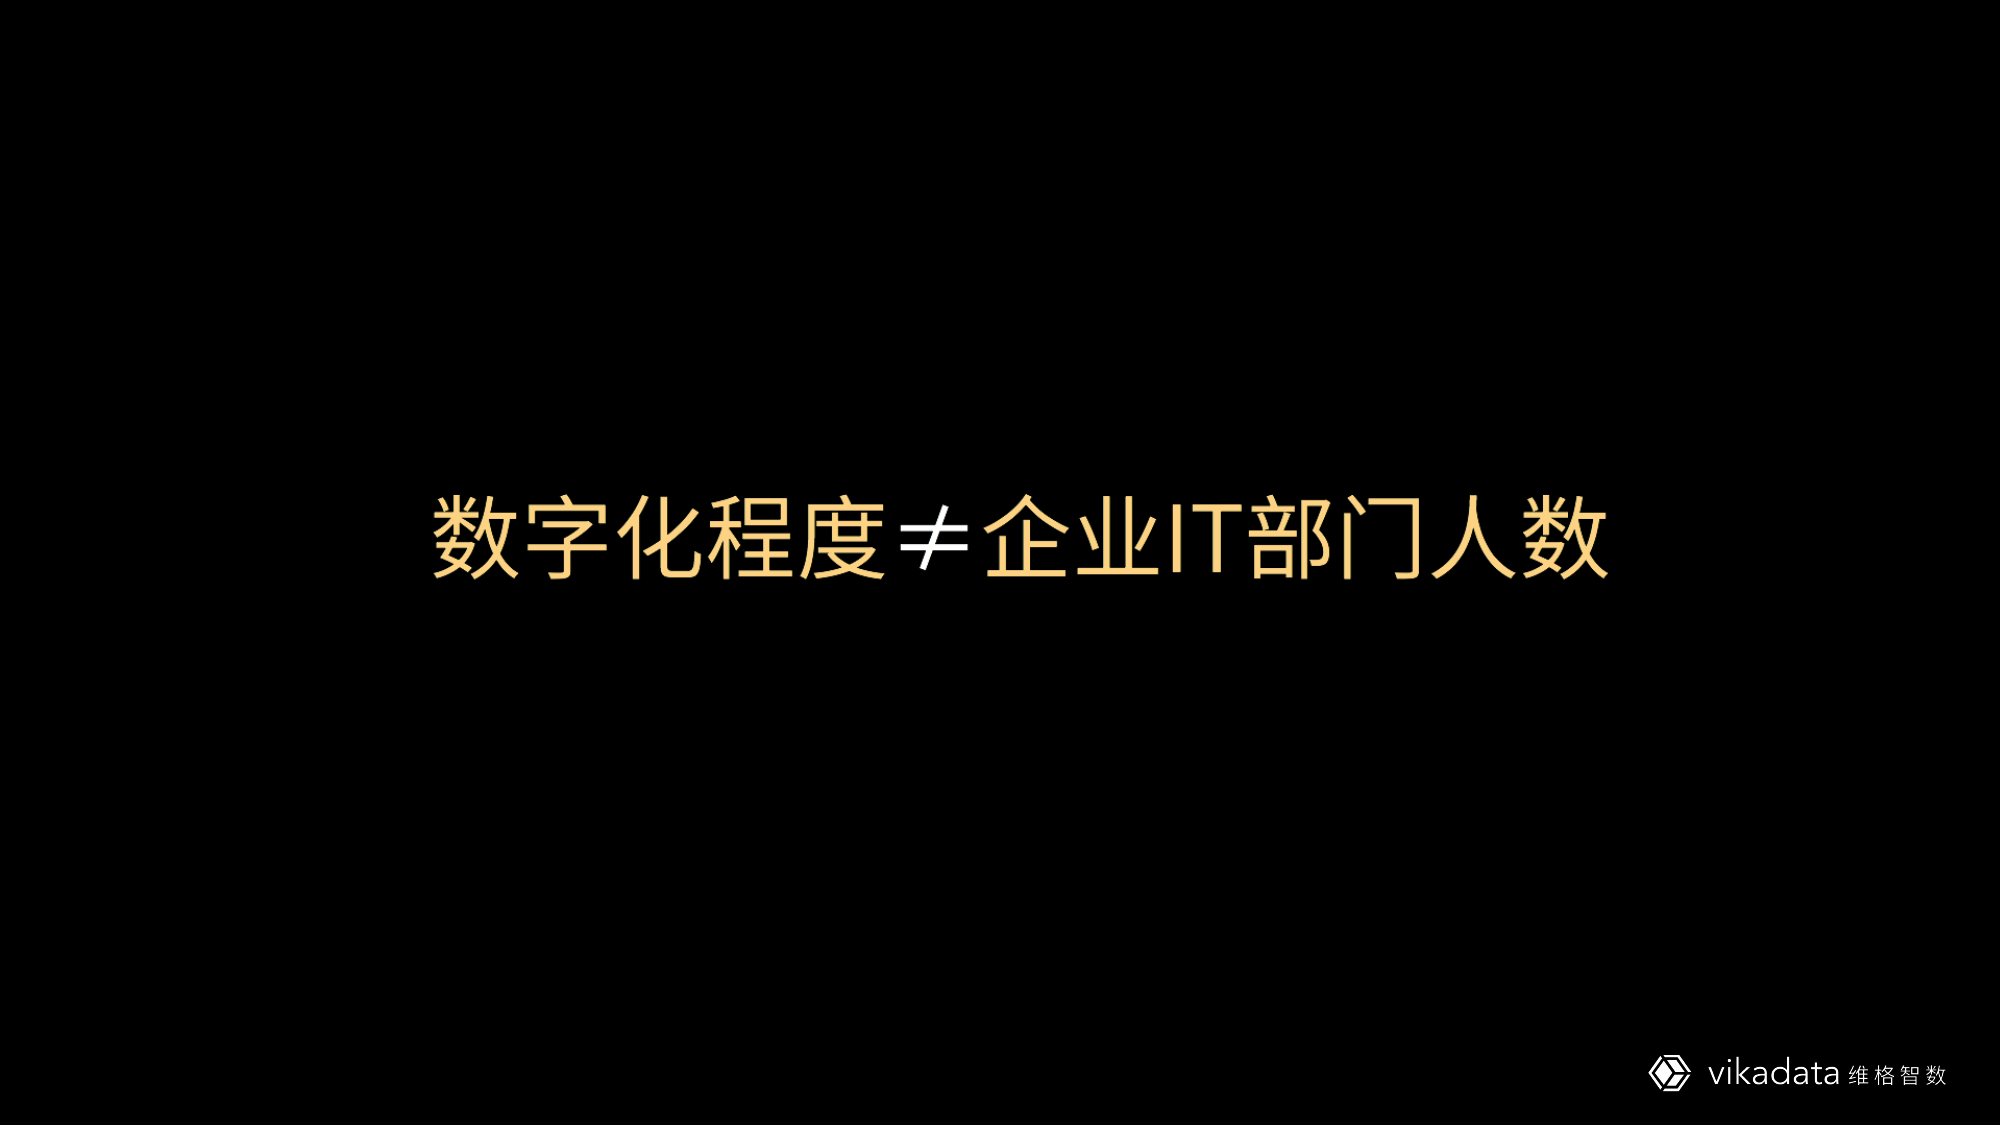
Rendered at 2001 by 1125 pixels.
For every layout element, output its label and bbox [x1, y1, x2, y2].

picture [1627, 1027, 2000, 1118]
picture [343, 327, 1690, 759]
